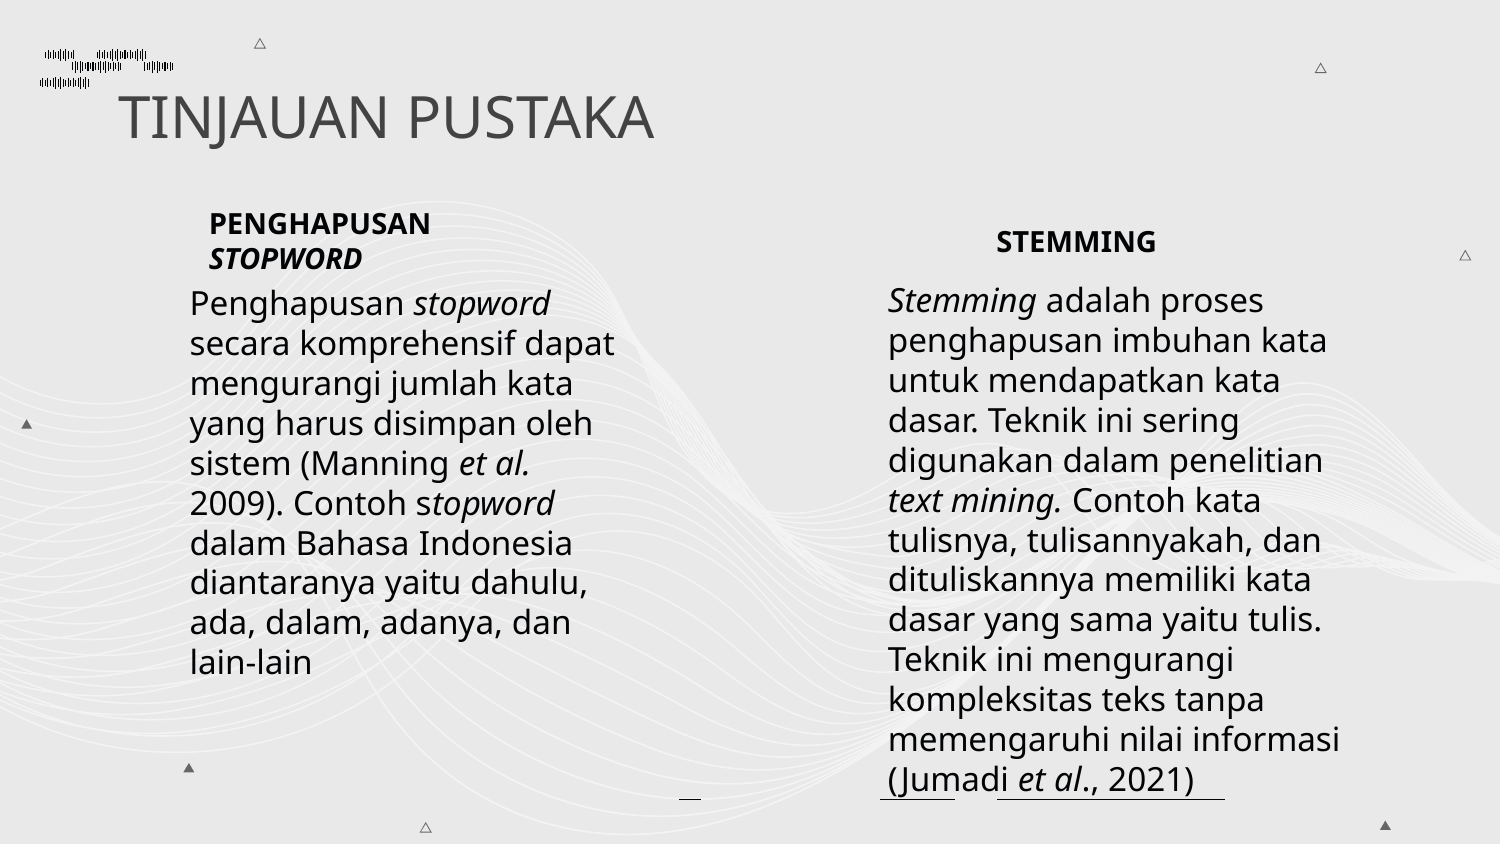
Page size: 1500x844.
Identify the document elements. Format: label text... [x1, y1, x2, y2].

text_box Stemming adalah proses penghapusan imbuhan kata untuk mendapatkan kata dasar. Teknik ini sering digunakan dalam penelitian text mining. Contoh kata tulisnya, tulisannyakah, dan dituliskannya memiliki kata dasar yang sama yaitu tulis. Teknik ini mengurangi kompleksitas teks tanpa memengaruhi nilai informasi (Jumadi et al., 2021) [866, 491, 1344, 586]
text_box STEMMING [904, 193, 1249, 288]
text_box PENGHAPUSAN STOPWORD [208, 193, 570, 288]
text_box Penghapusan stopword secara komprehensif dapat mengurangi jumlah kata yang harus disimpan oleh sistem (Manning et al. 2009). Contoh stopword dalam Bahasa Indonesia diantaranya yaitu dahulu, ada, dalam, adanya, dan lain-lain [168, 434, 633, 529]
title TINJAUAN PUSTAKA [118, 68, 1382, 163]
